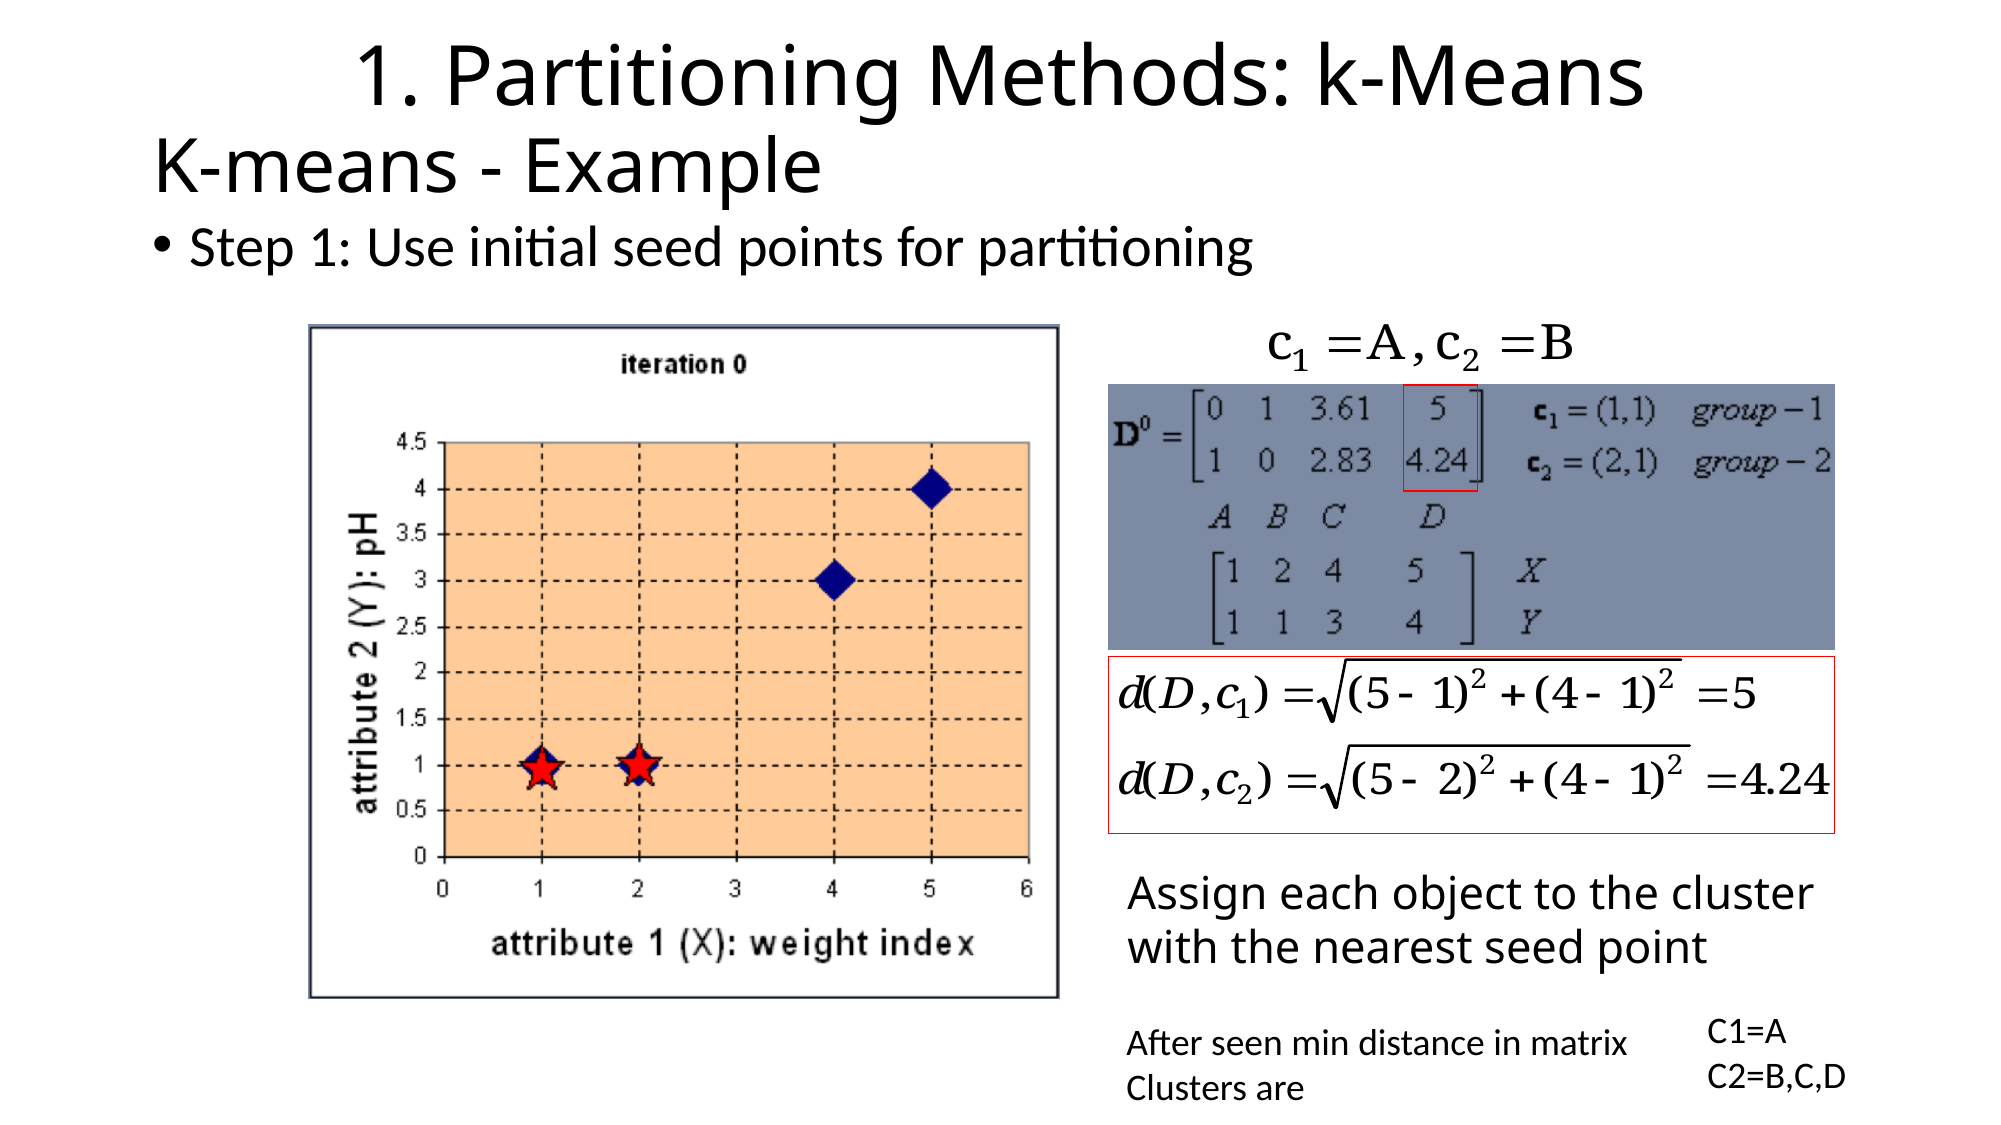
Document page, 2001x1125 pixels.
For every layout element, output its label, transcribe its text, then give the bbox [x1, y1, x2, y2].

text_box C1=A C2=B,C,D [1692, 998, 1862, 1104]
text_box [308, 313, 1859, 999]
title K-means - Example [137, 138, 1863, 208]
list Step 1: Use initial seed points for partitioning [137, 208, 1863, 295]
text_box After seen min distance in matrix Clusters are [1111, 1010, 1644, 1116]
text_box 1. Partitioning Methods: k-Means [137, 19, 1863, 138]
